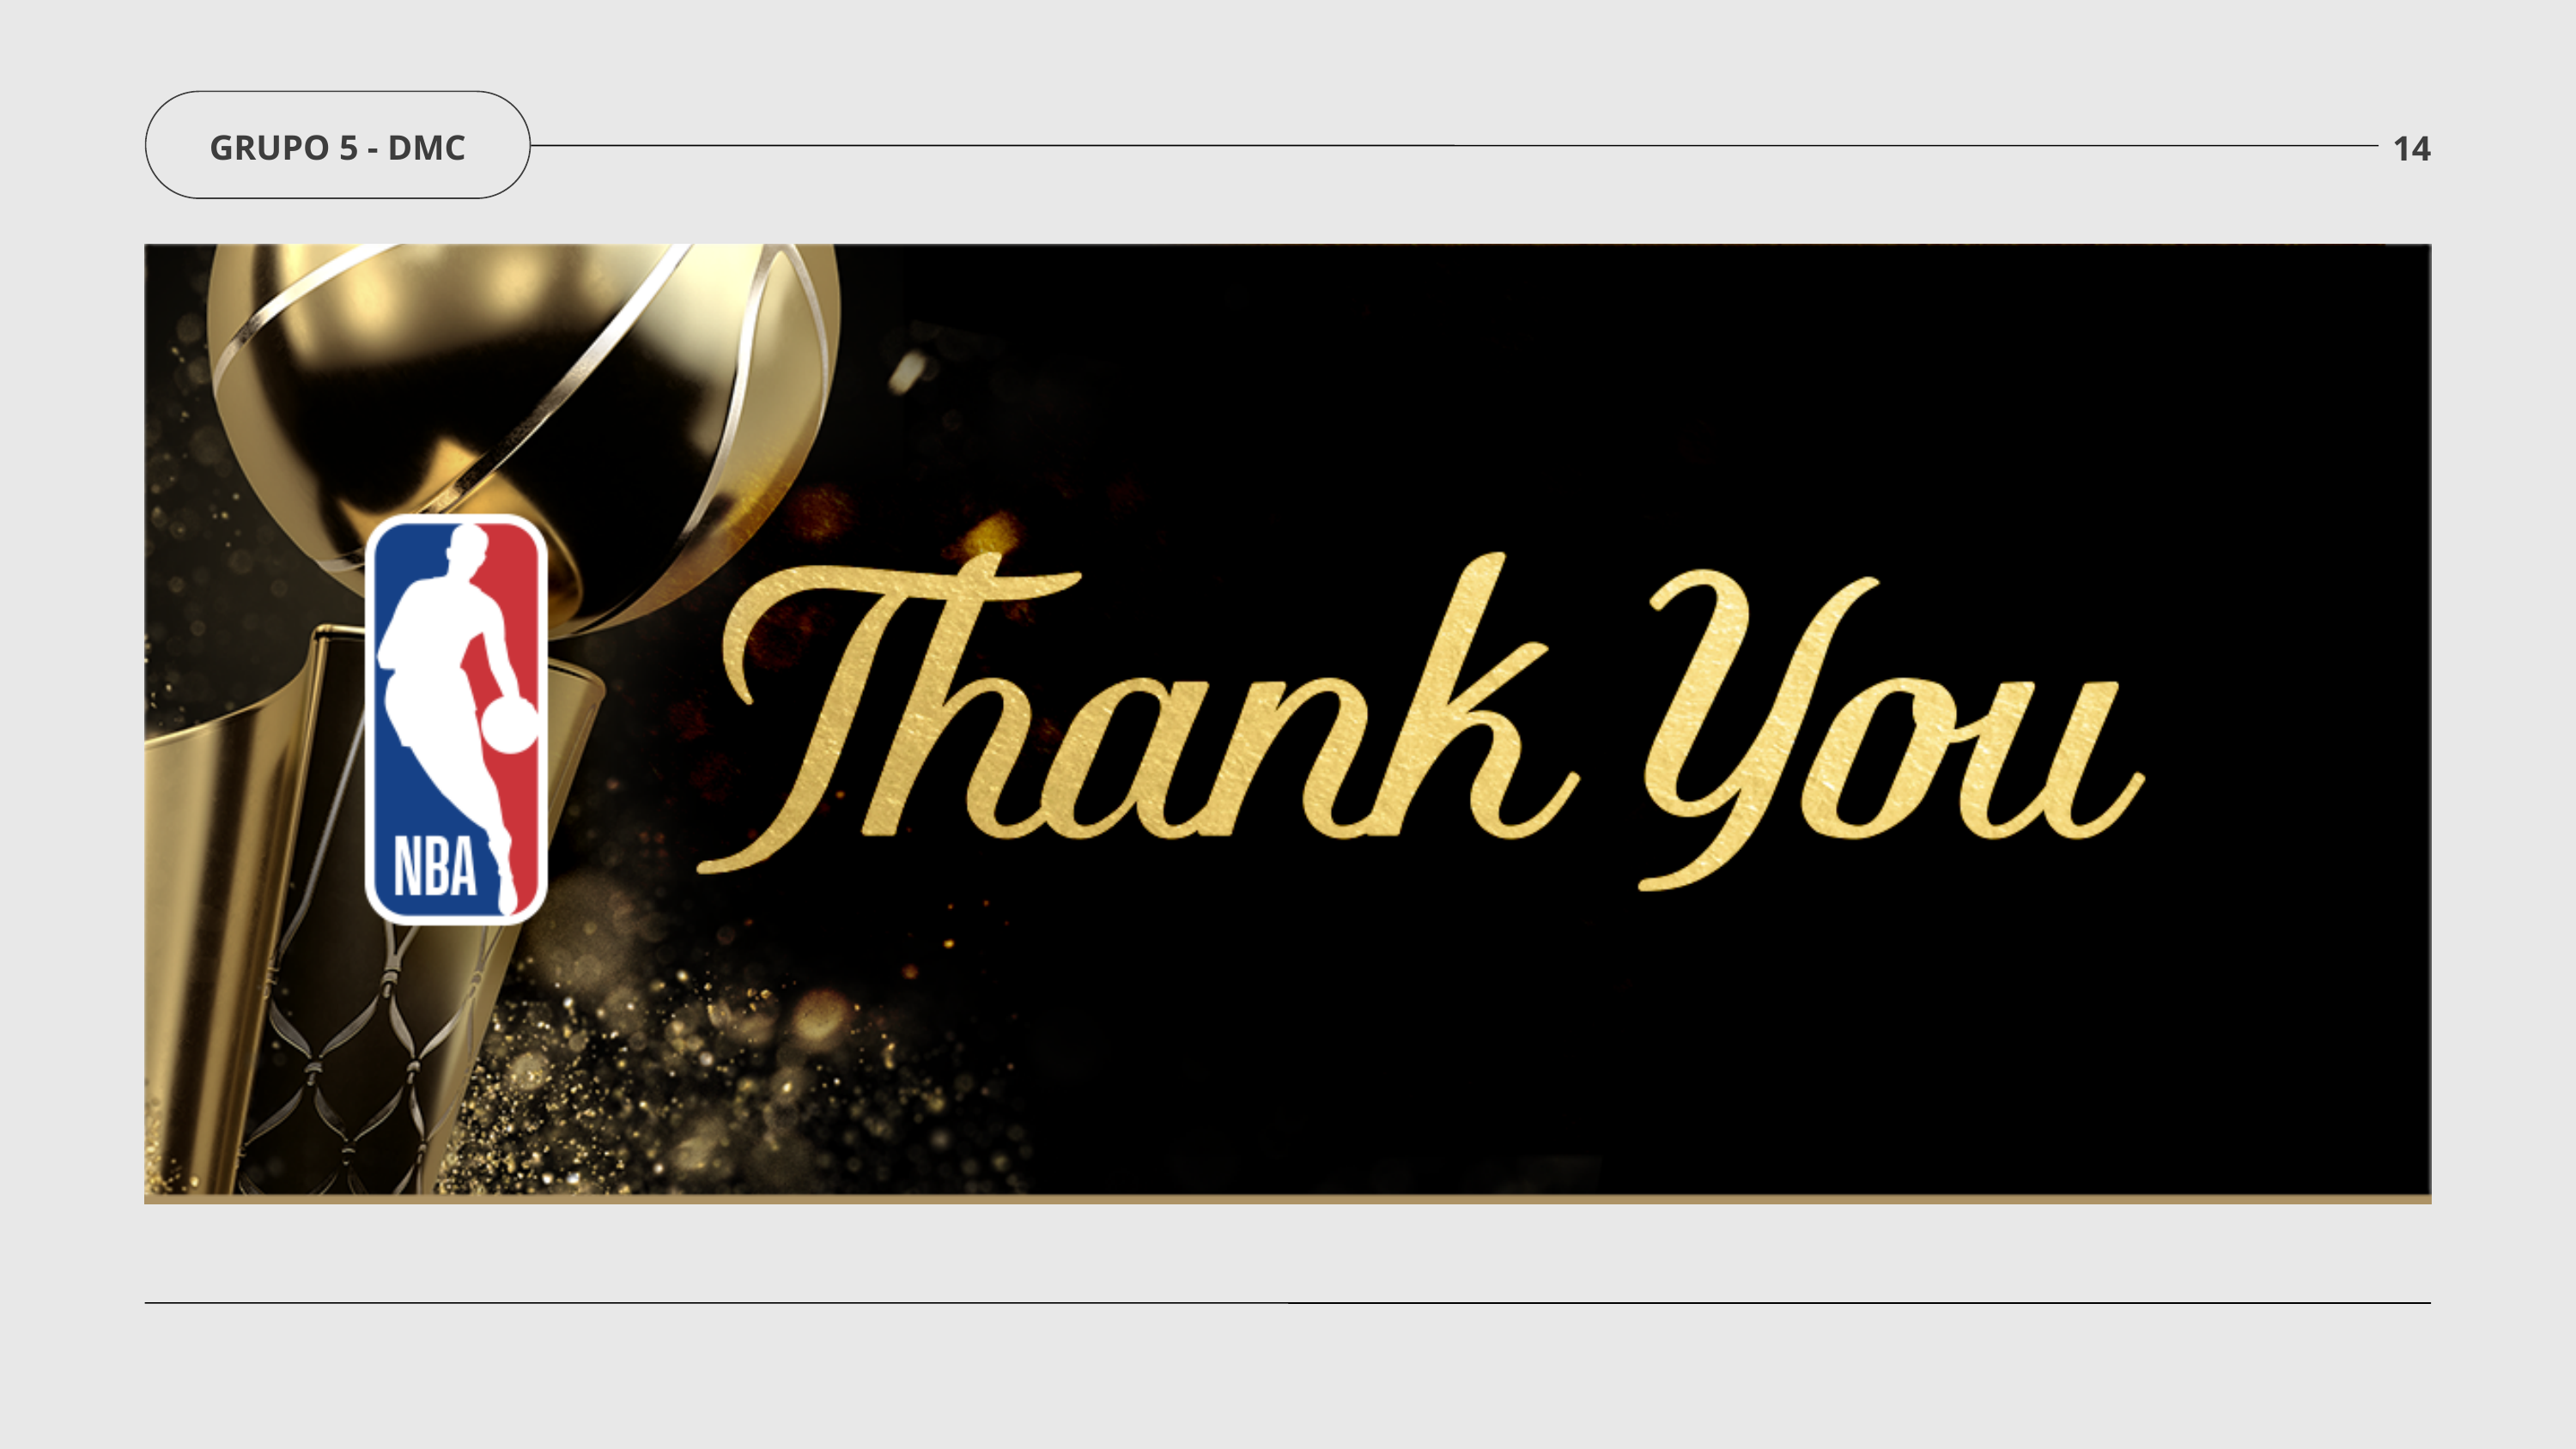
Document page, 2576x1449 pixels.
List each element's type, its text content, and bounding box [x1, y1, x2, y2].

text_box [144, 90, 532, 200]
picture [144, 244, 2432, 1205]
text_box 14 [2379, 116, 2432, 167]
